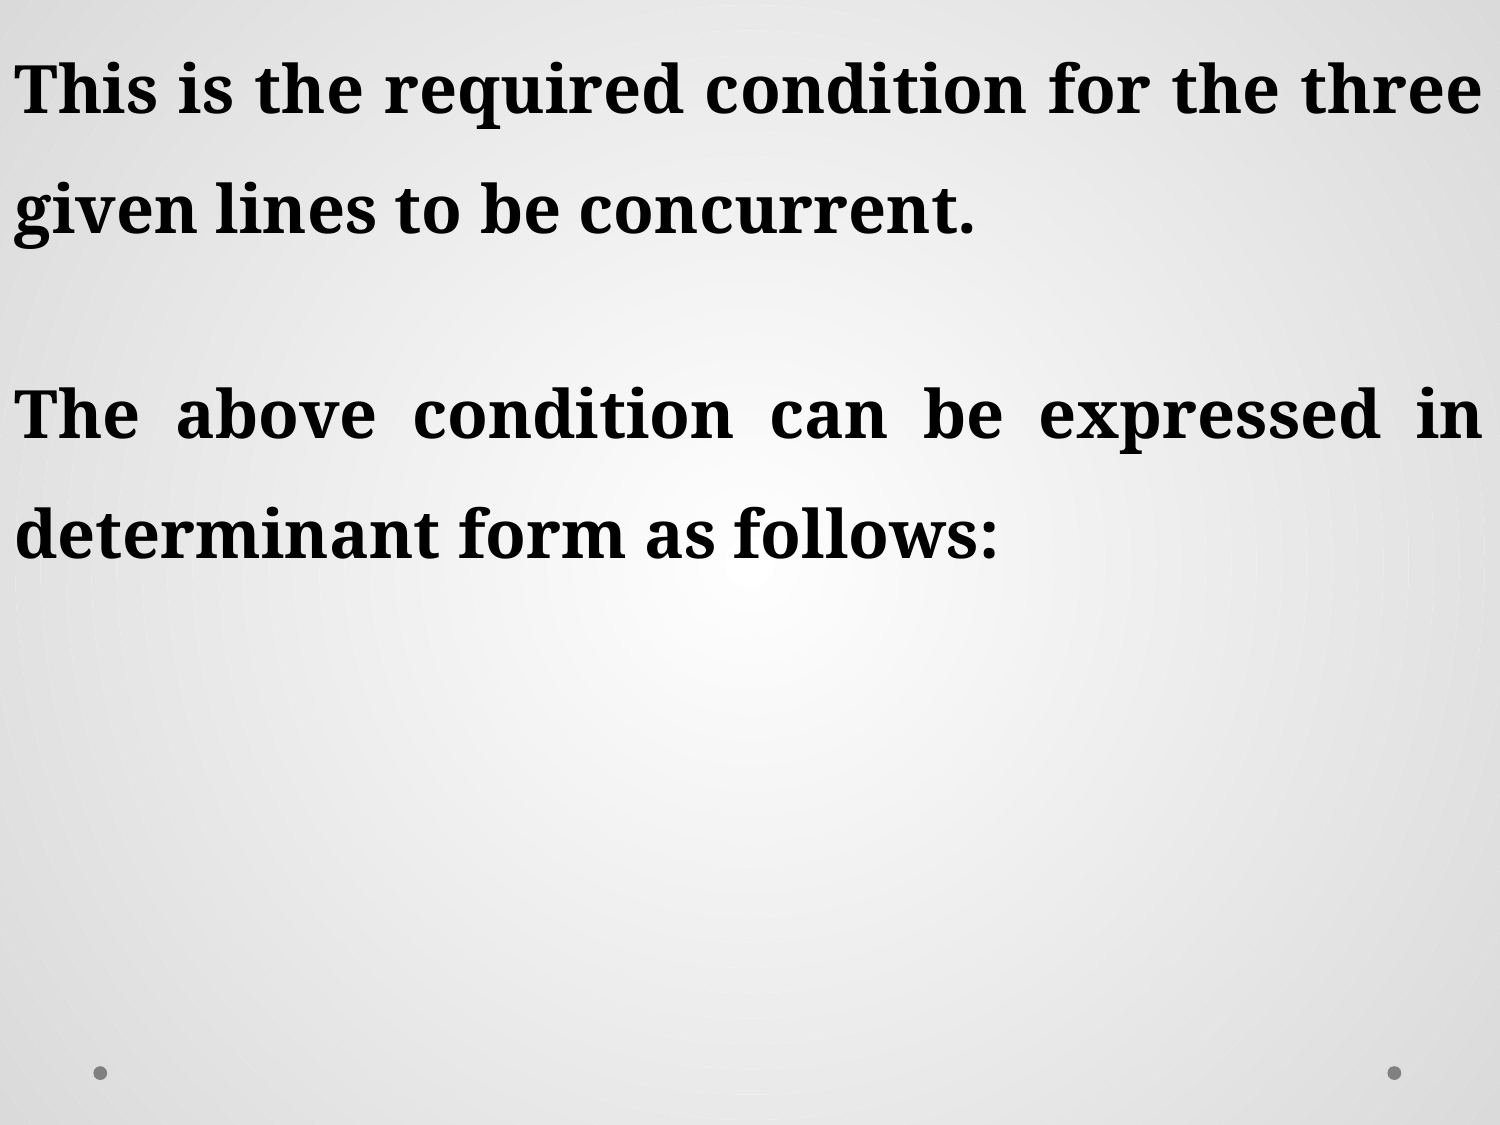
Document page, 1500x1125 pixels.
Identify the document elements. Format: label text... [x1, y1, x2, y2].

text_box This is the required condition for the three given lines to be concurrent. [0, 0, 1500, 255]
